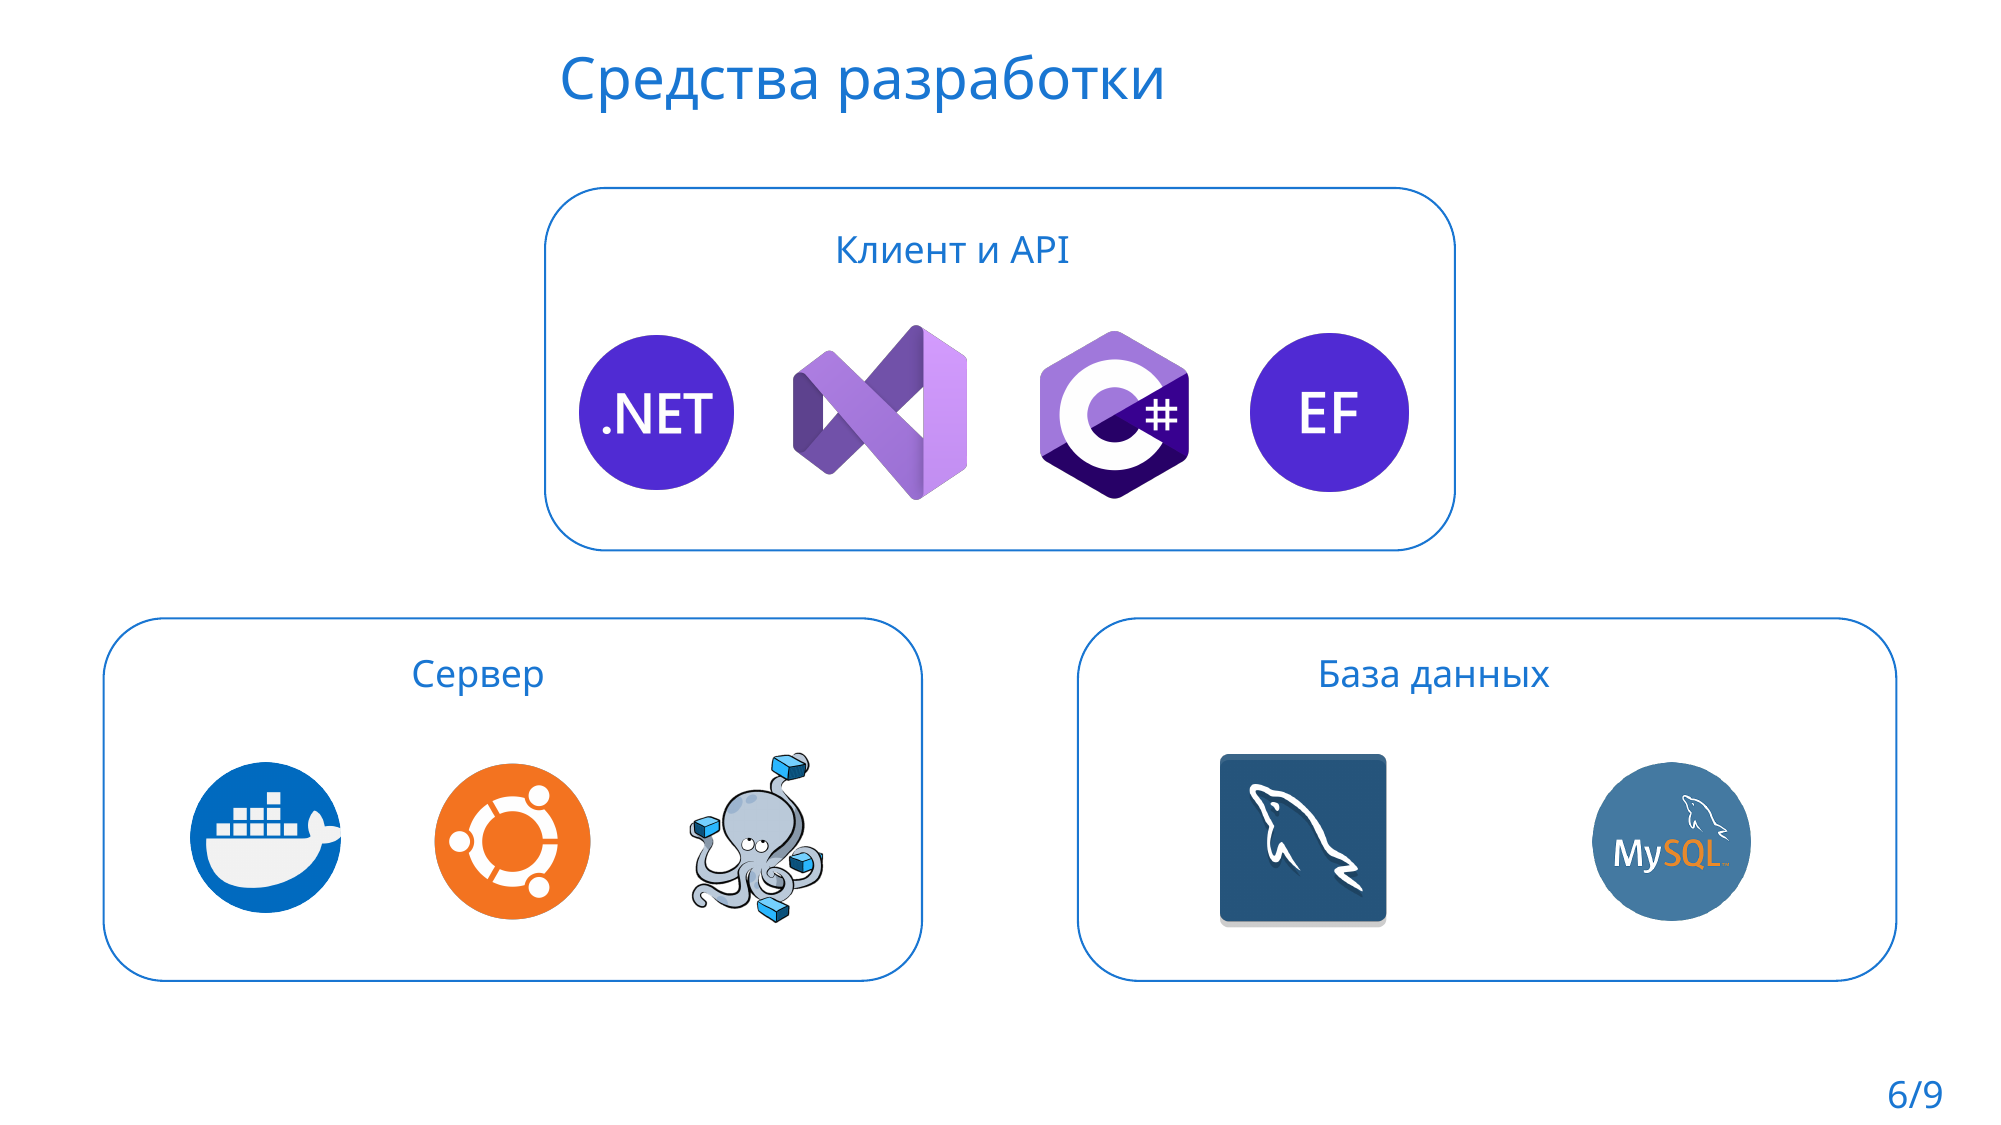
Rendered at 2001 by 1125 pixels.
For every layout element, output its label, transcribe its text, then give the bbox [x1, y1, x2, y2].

text_box [102, 617, 924, 982]
text_box [1076, 617, 1898, 982]
picture [1592, 762, 1751, 921]
picture [684, 742, 827, 933]
picture [190, 762, 341, 913]
text_box [544, 186, 1456, 552]
picture [785, 317, 975, 508]
picture [426, 755, 599, 928]
picture [1026, 326, 1199, 499]
picture [579, 335, 734, 490]
picture [1207, 742, 1398, 933]
picture [1250, 333, 1409, 492]
text_box Средства разработки [545, 34, 1455, 119]
text_box 6/9 [1872, 1064, 2000, 1124]
